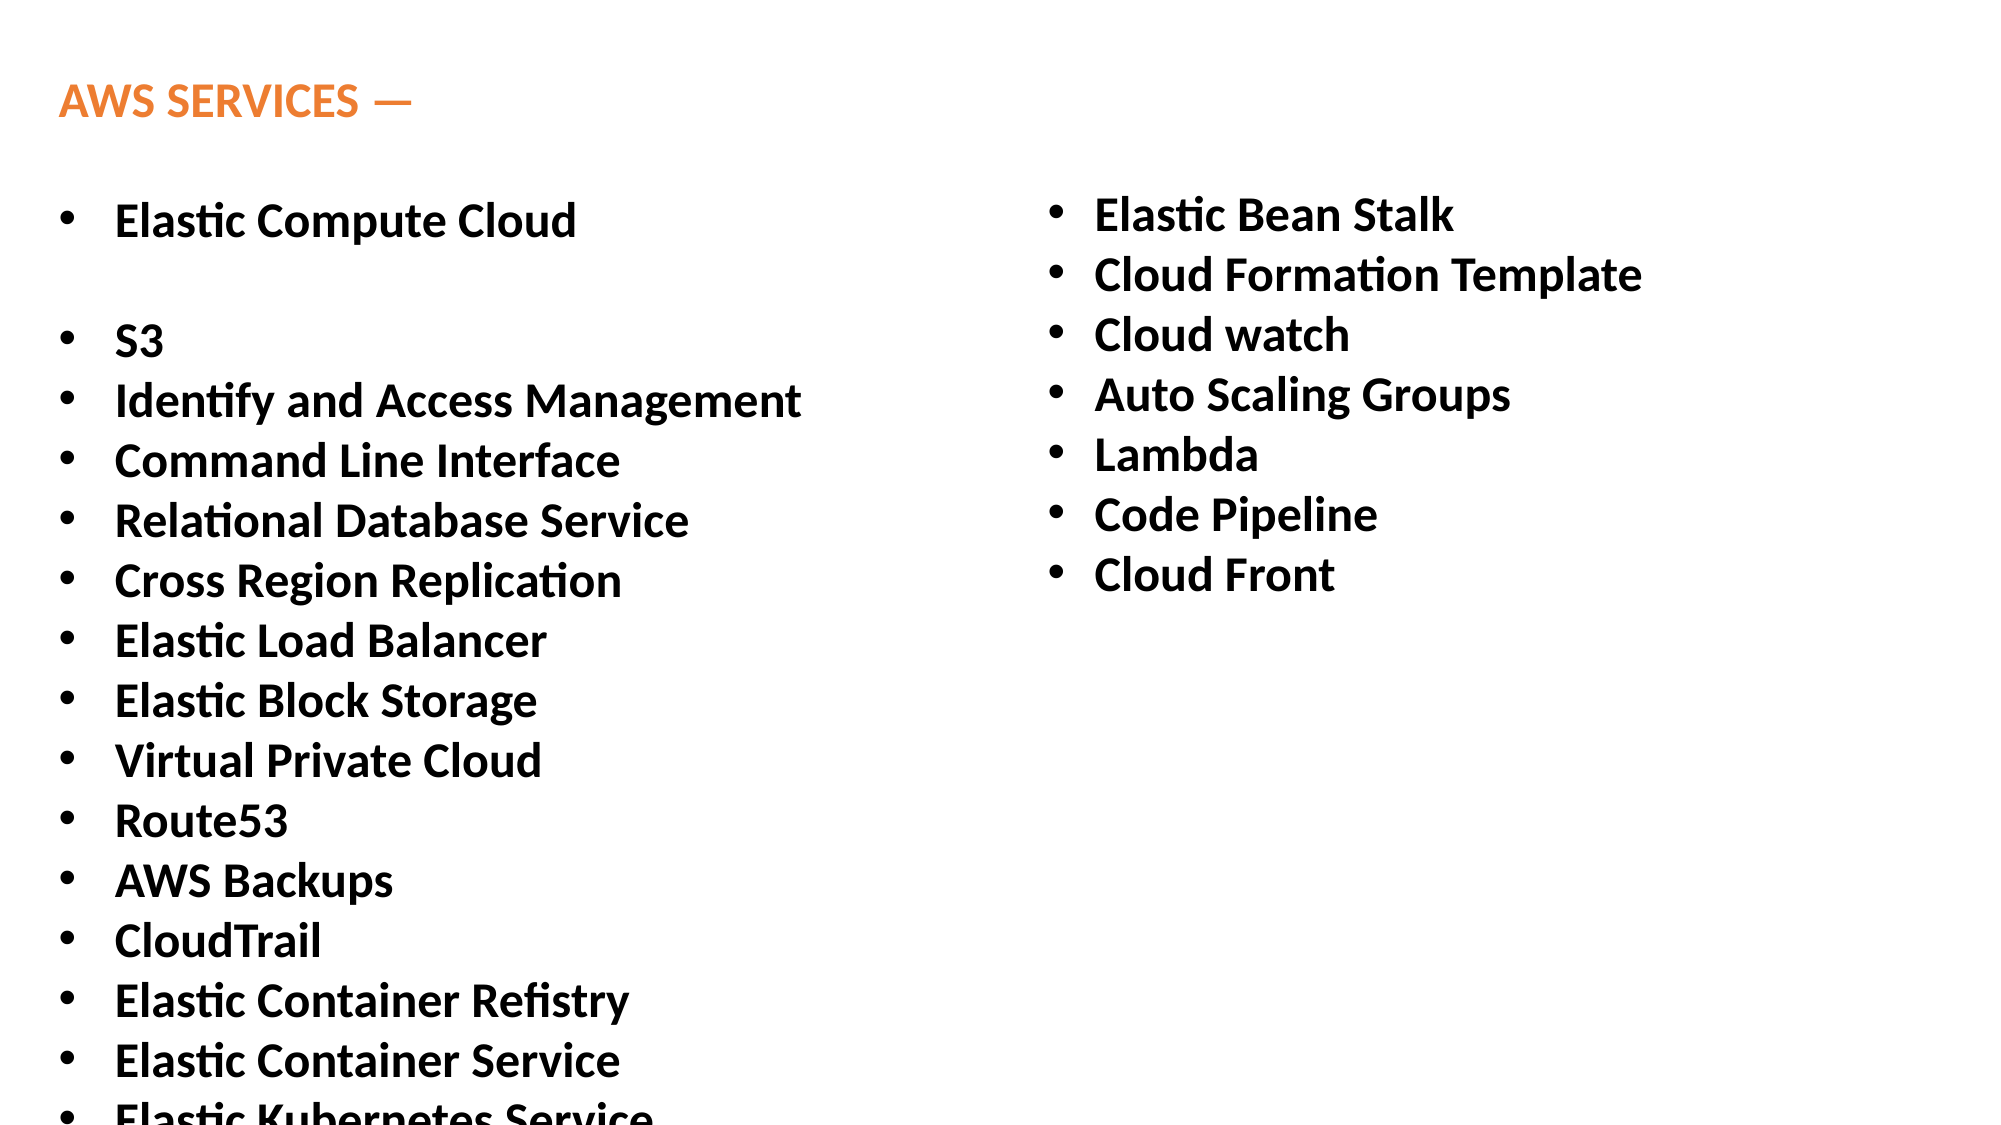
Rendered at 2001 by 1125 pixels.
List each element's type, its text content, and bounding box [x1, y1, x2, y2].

text_box AWS SERVICES — Elastic Compute Cloud S3 Identify and Access Management Command Line Interface Relational Database Service Cross Region Replication Elastic Load Balancer Elastic Block Storage Virtual Private Cloud Route53 AWS Backups CloudTrail Elastic Container Refistry Elastic Container Service Elastic Kubernetes Service [43, 60, 1000, 1125]
text_box Elastic Bean Stalk Cloud Formation Template Cloud watch Auto Scaling Groups Lambda Code Pipeline Cloud Front [1032, 174, 1980, 609]
